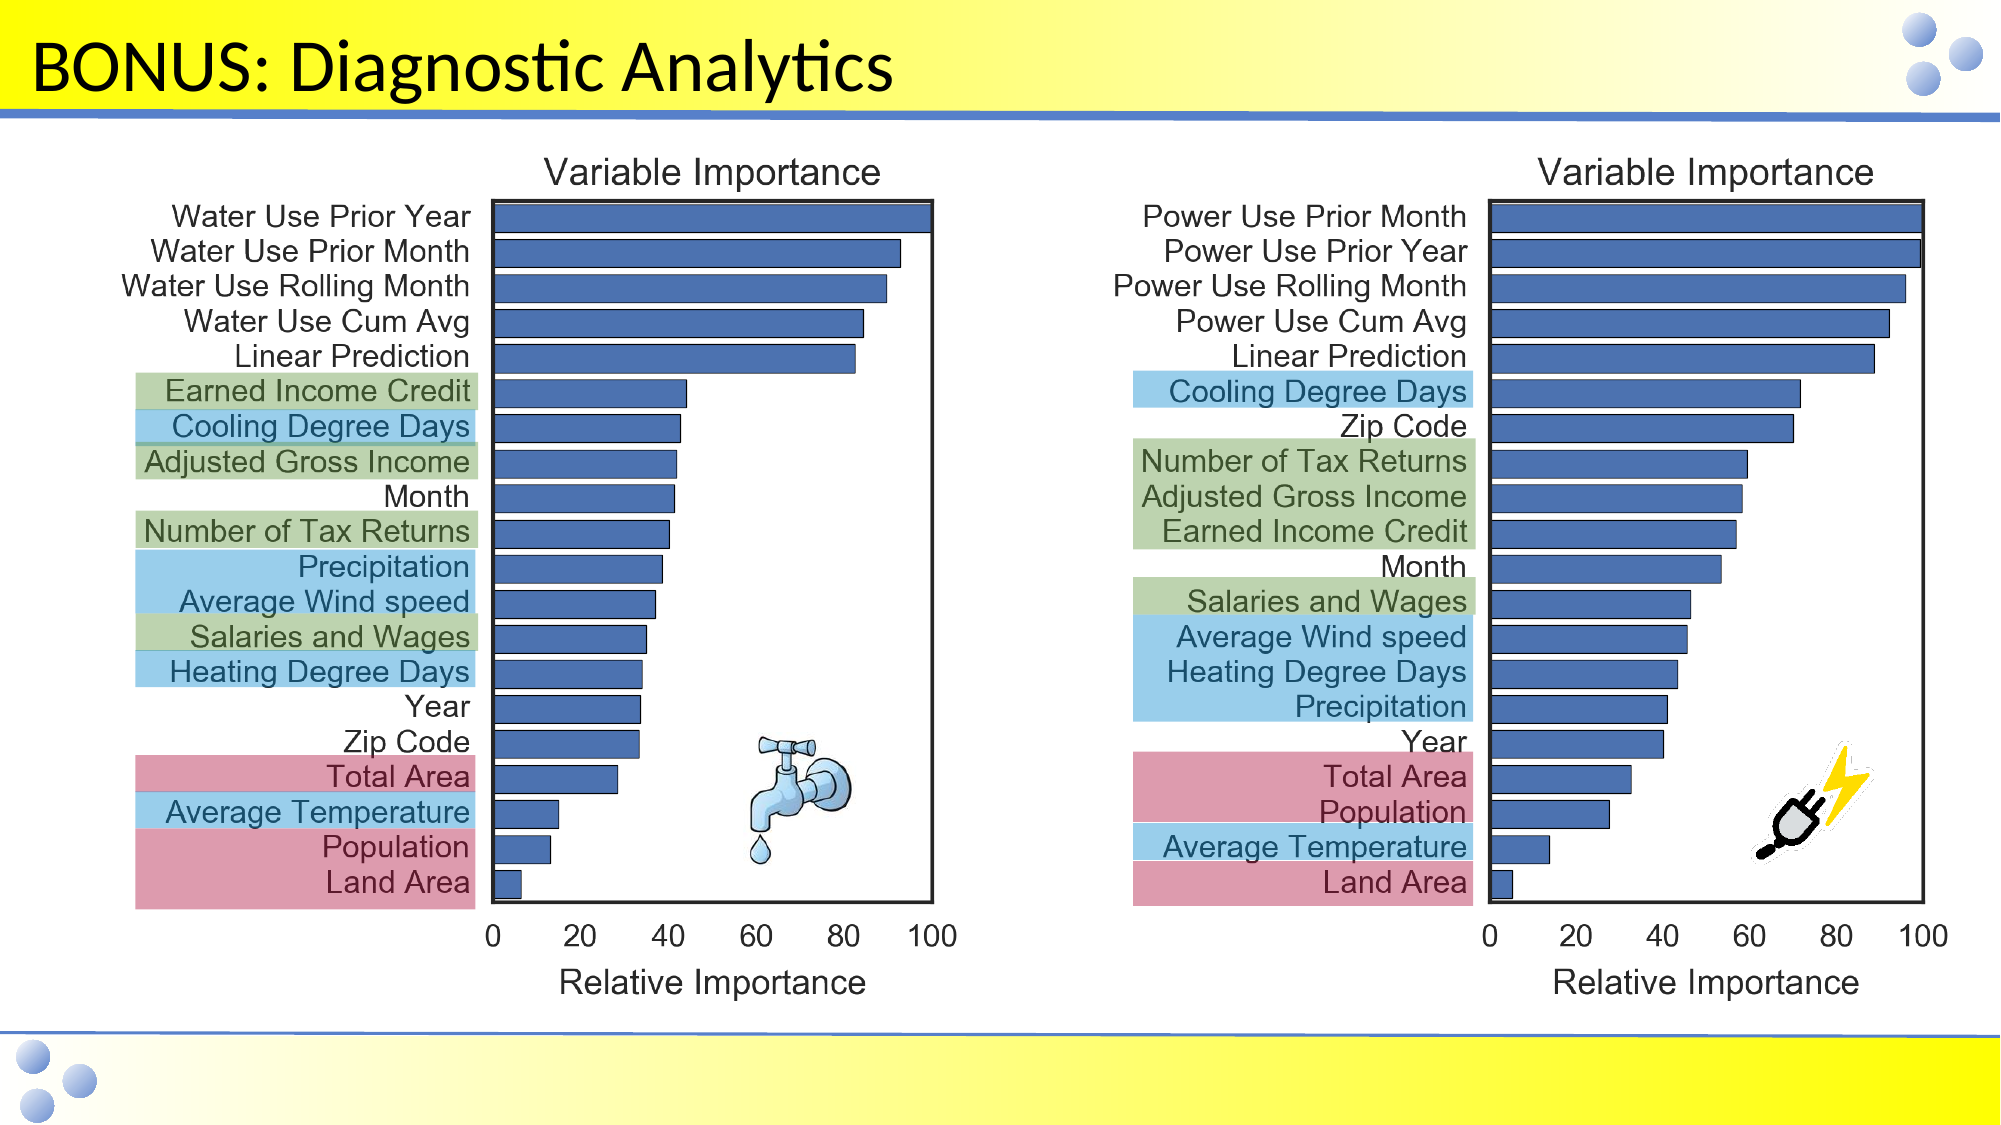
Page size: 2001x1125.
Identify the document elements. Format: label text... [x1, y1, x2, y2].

picture [1077, 124, 1983, 1030]
text_box BONUS: Diagnostic Analytics [16, 9, 911, 115]
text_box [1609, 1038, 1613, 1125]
picture [85, 124, 992, 1030]
